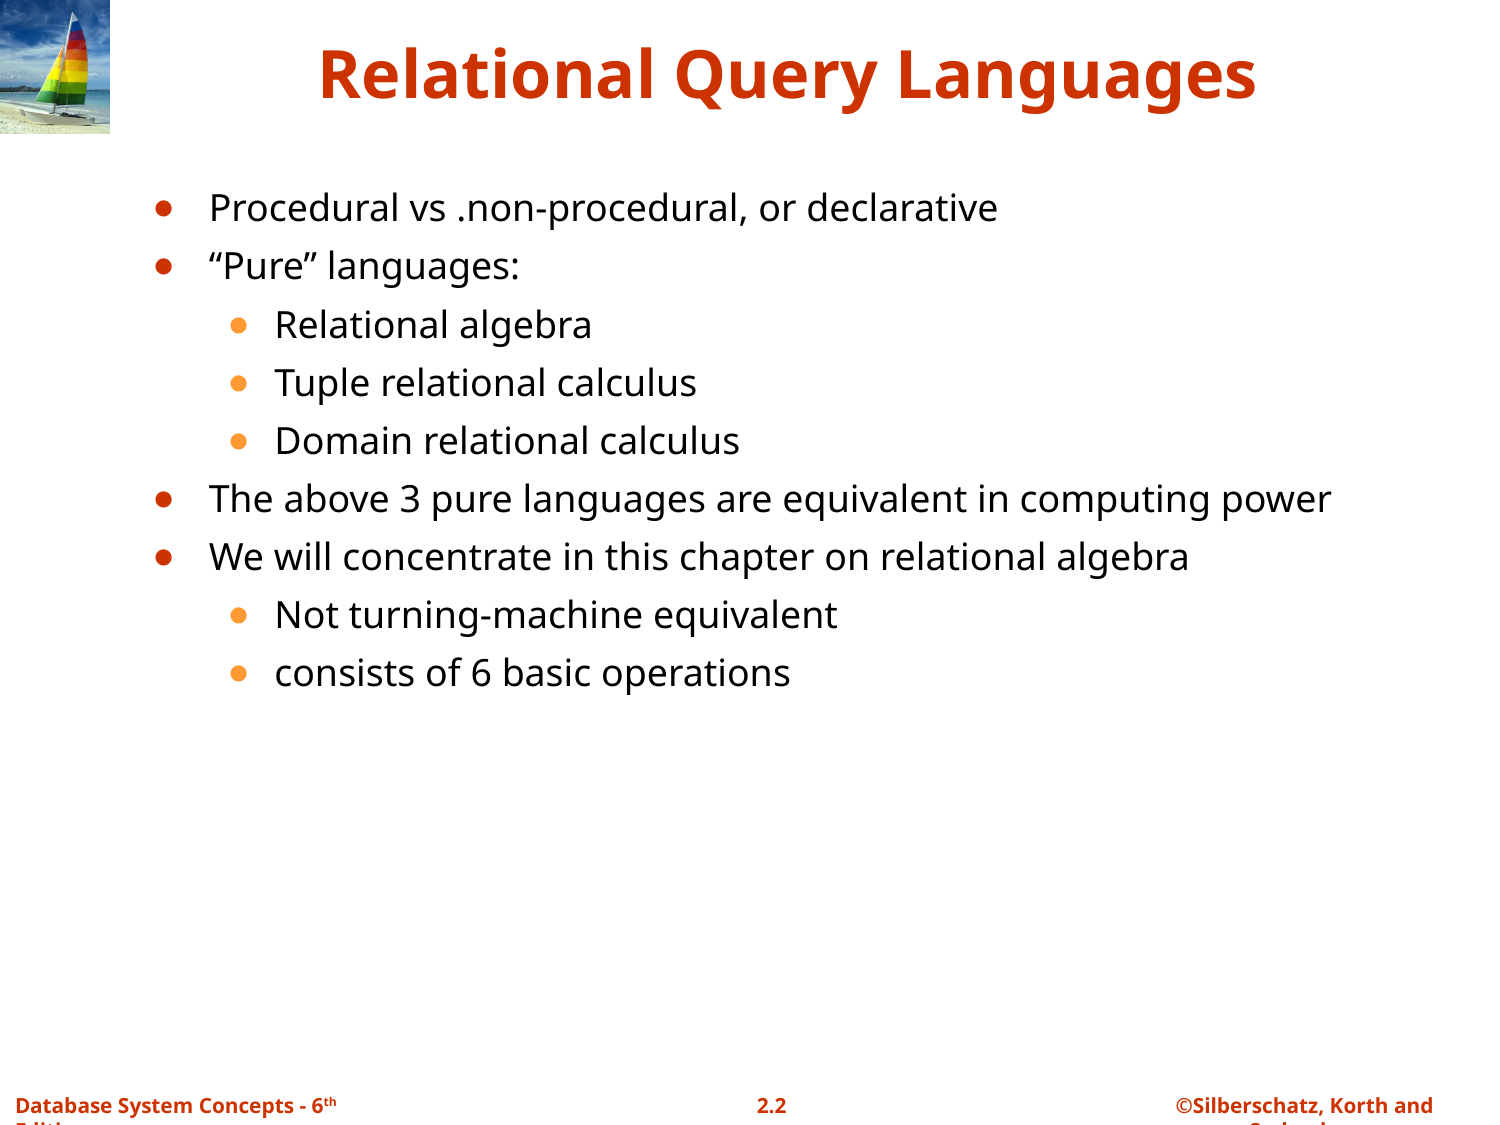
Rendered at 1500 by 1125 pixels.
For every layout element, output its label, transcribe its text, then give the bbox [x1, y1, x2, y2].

list Procedural vs .non-procedural, or declarative “Pure” languages: Relational algebra Tuple relational calculus Domain relational calculus The above 3 pure languages are equivalent in computing power We will concentrate in this chapter on relational algebra Not turning-machine equivalent consists of 6 basic operations [137, 176, 1425, 977]
title Relational Query Languages [126, 19, 1451, 120]
picture [0, 0, 110, 134]
